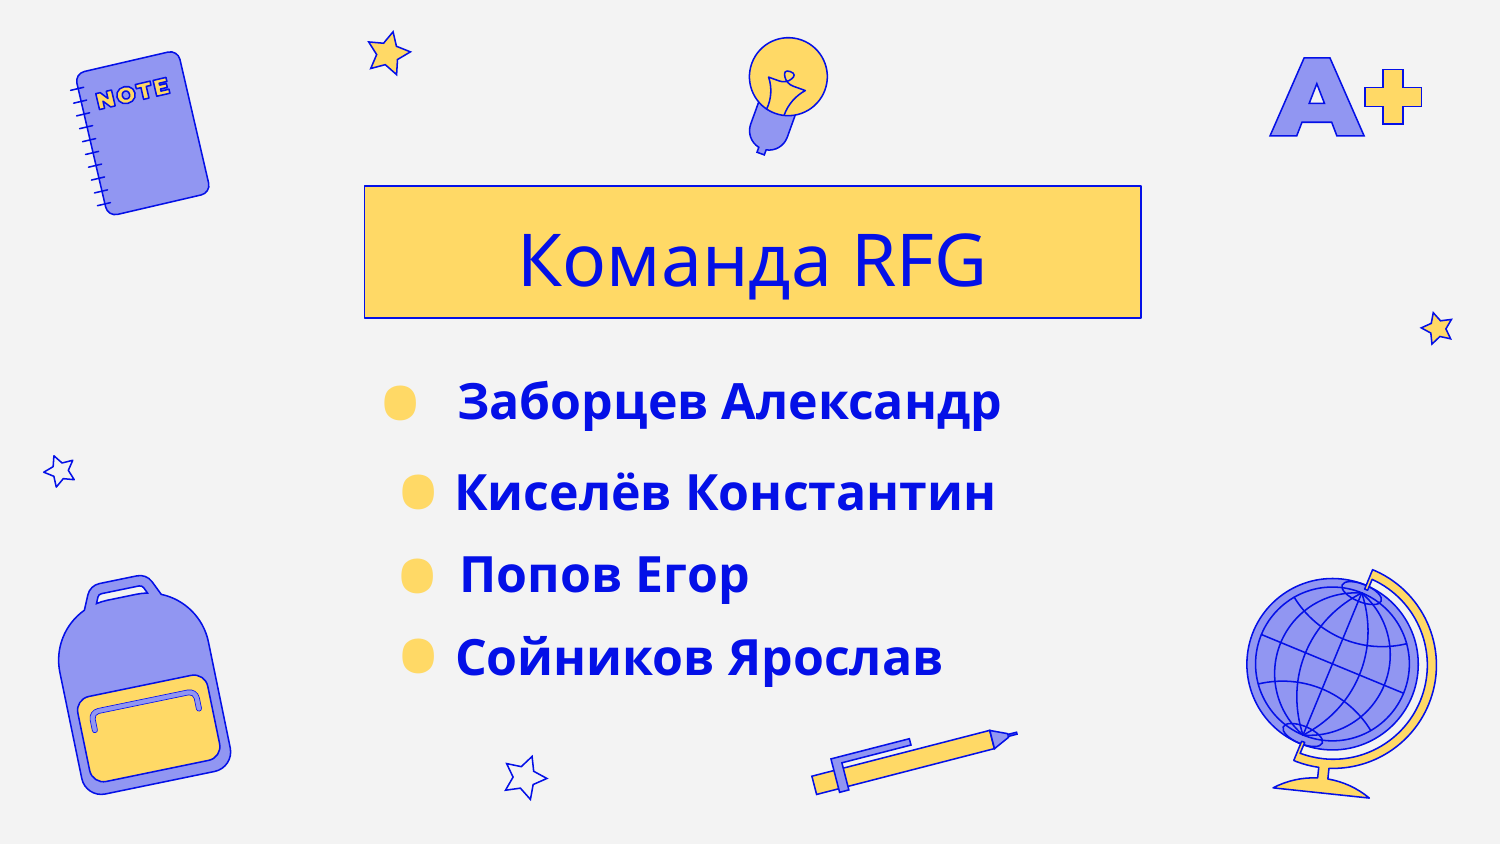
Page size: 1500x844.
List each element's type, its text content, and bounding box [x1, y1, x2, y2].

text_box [1244, 567, 1447, 796]
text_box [741, 36, 821, 158]
text_box • [382, 414, 455, 564]
text_box Сойников Ярослав [456, 617, 959, 693]
text_box • [364, 324, 449, 474]
text_box Киселёв Константин [455, 452, 1012, 528]
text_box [1269, 57, 1422, 137]
text_box Попов Егор [454, 535, 778, 611]
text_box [82, 60, 196, 208]
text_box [63, 577, 216, 786]
text_box • [383, 577, 456, 728]
text_box • [382, 564, 454, 648]
subtitle Команда RFG [364, 185, 1142, 319]
text_box Заборцев Александр [449, 362, 1017, 437]
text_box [896, 650, 932, 844]
